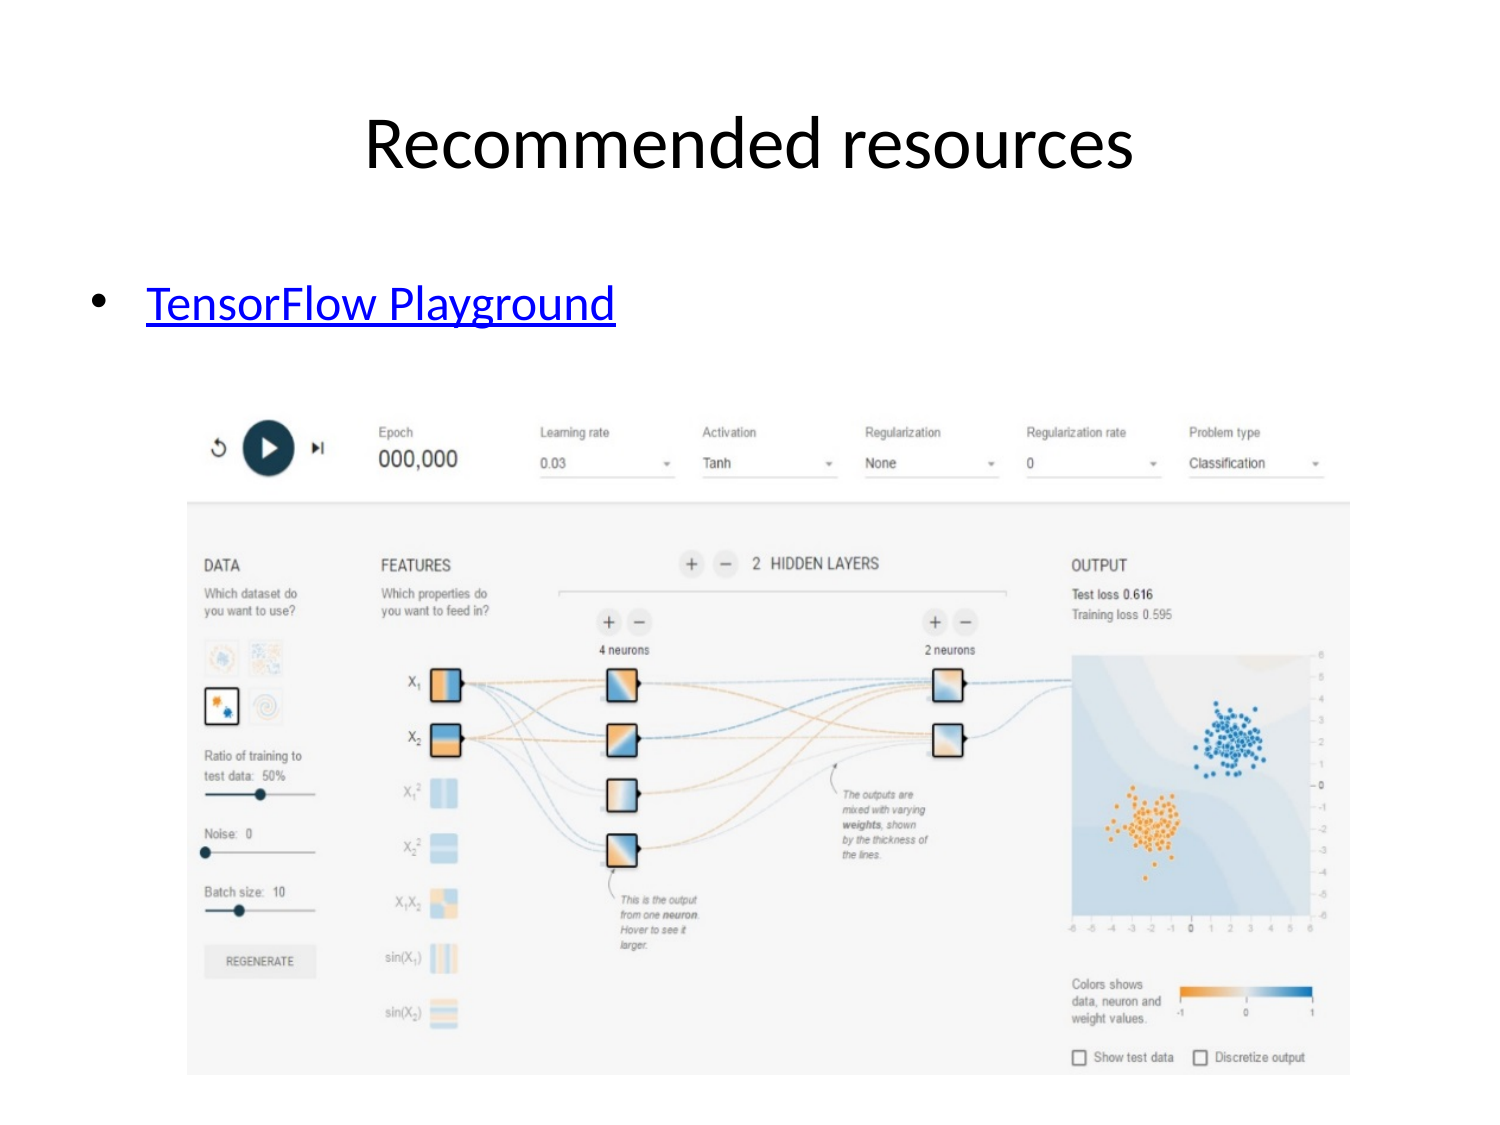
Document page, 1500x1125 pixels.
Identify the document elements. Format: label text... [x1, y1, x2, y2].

title Recommended resources [75, 45, 1425, 233]
picture [187, 399, 1350, 1076]
list TensorFlow Playground [75, 262, 725, 350]
